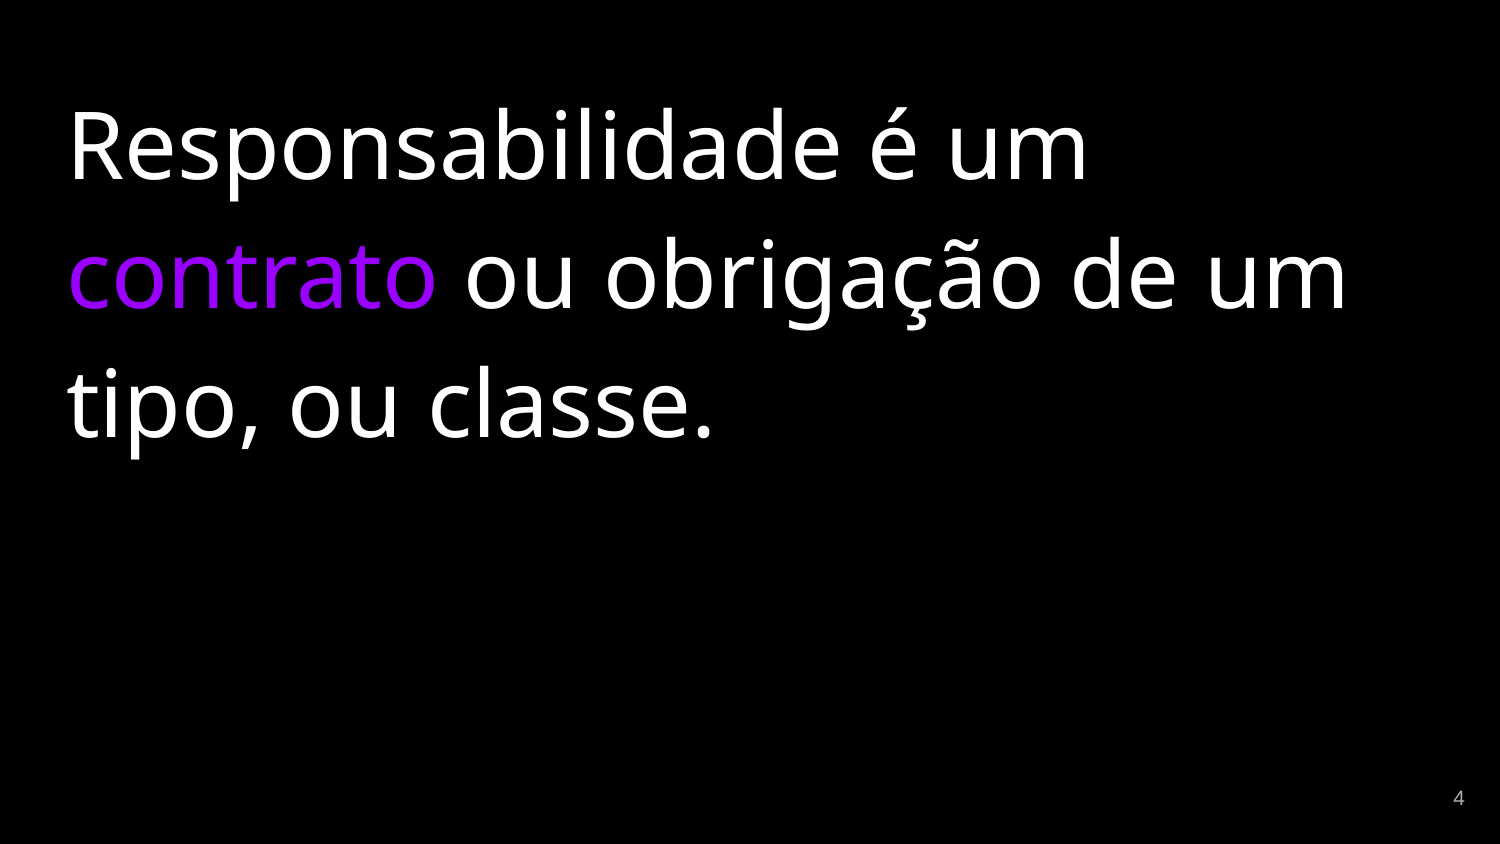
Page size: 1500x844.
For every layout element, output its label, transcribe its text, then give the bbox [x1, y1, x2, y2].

list Responsabilidade é um contrato ou obrigação de um tipo, ou classe. [51, 53, 1449, 750]
slide_number ‹#› [1389, 764, 1480, 830]
